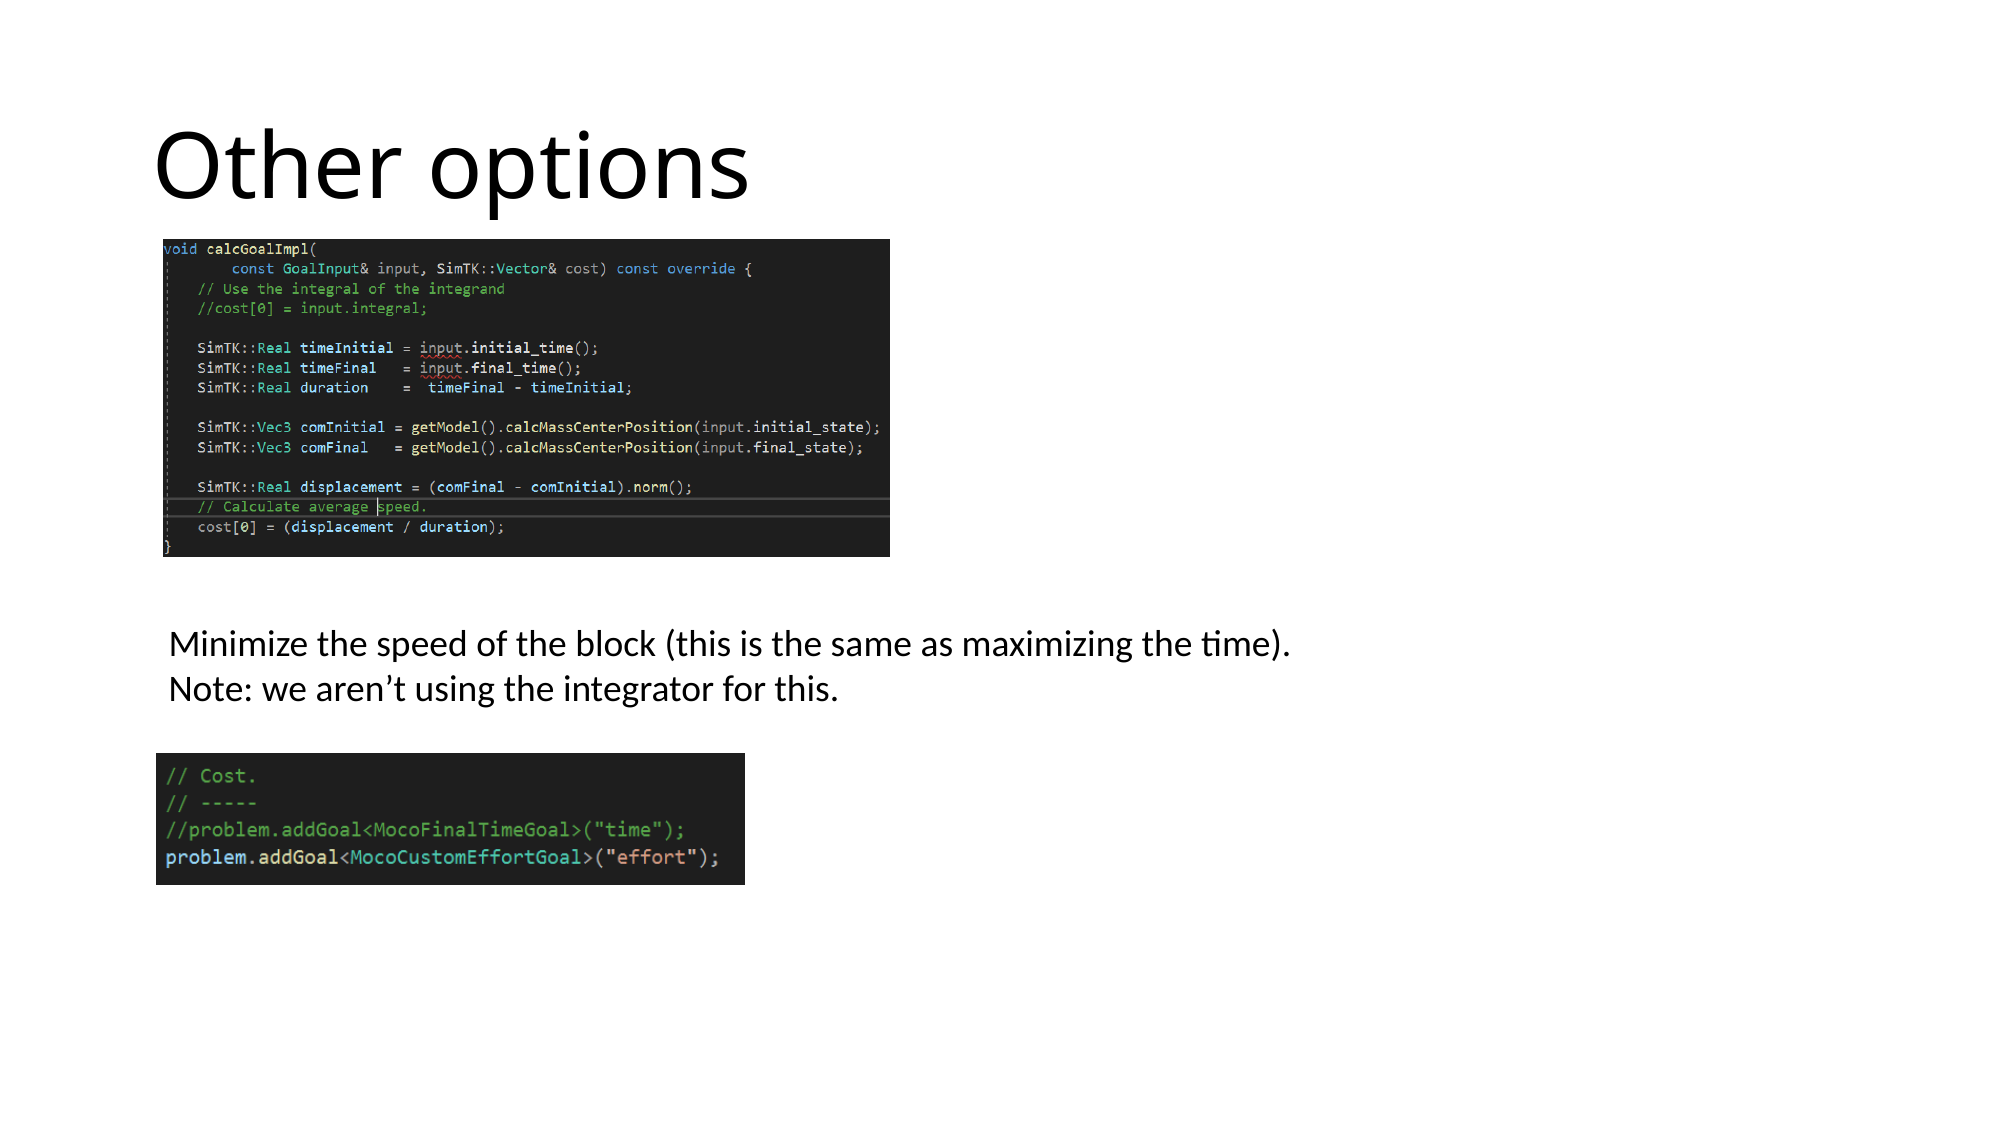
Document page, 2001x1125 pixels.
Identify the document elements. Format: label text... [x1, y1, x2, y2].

title Other options [137, 59, 1863, 278]
text_box Minimize the speed of the block (this is the same as maximizing the time). Note: we aren’t using the integrator for this. [153, 611, 1309, 717]
picture [156, 753, 745, 885]
picture [163, 239, 890, 557]
